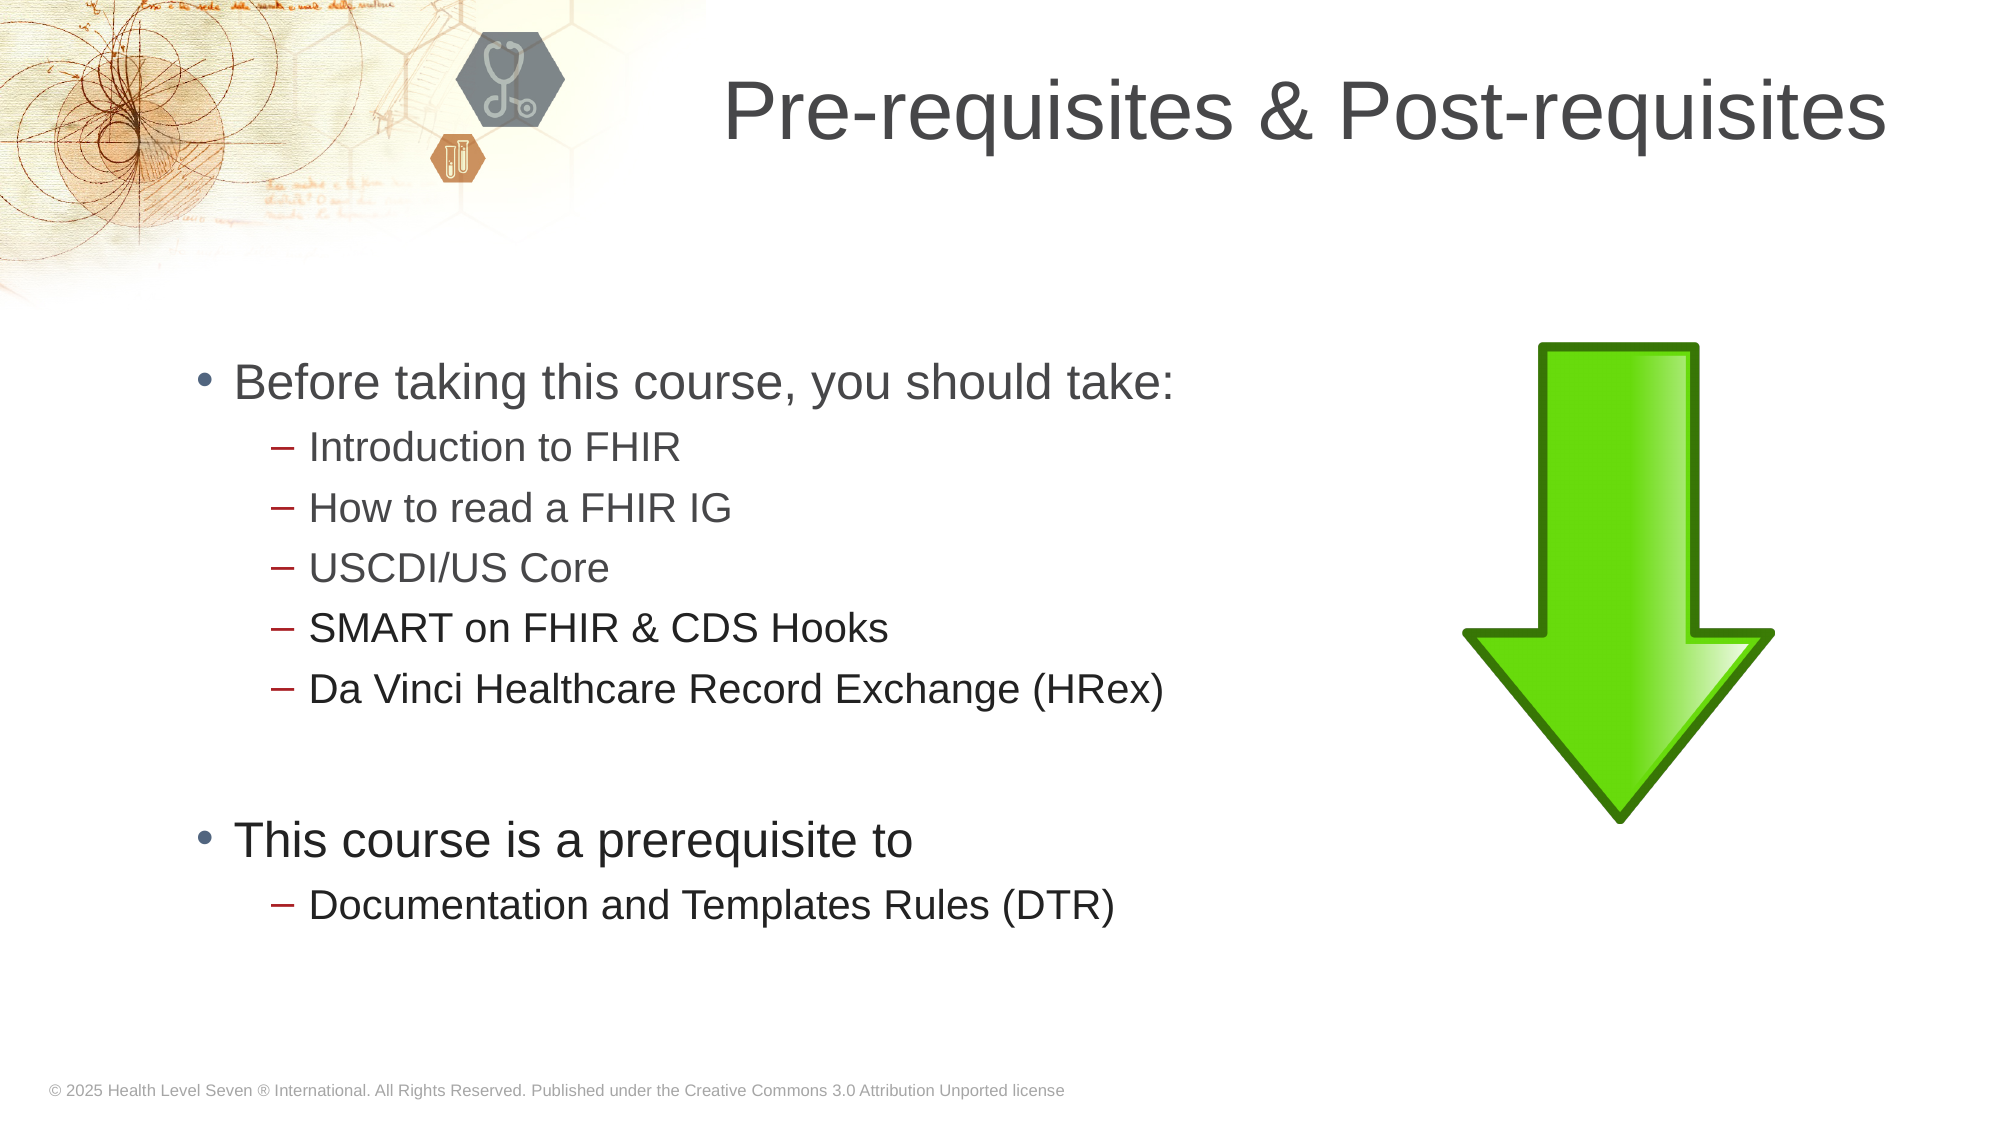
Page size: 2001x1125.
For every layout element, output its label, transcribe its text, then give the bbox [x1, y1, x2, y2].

picture [0, 0, 706, 310]
list Before taking this course, you should take: Introduction to FHIR How to read a FHIR IG USCDI/US Core SMART on FHIR & CDS Hooks Da Vinci Healthcare Record Exchange (HRex) This course is a prerequisite to Documentation and Templates Rules (DTR) [181, 342, 1904, 1016]
picture [1377, 343, 1860, 824]
title Pre-requisites & Post-requisites [648, 59, 1904, 188]
